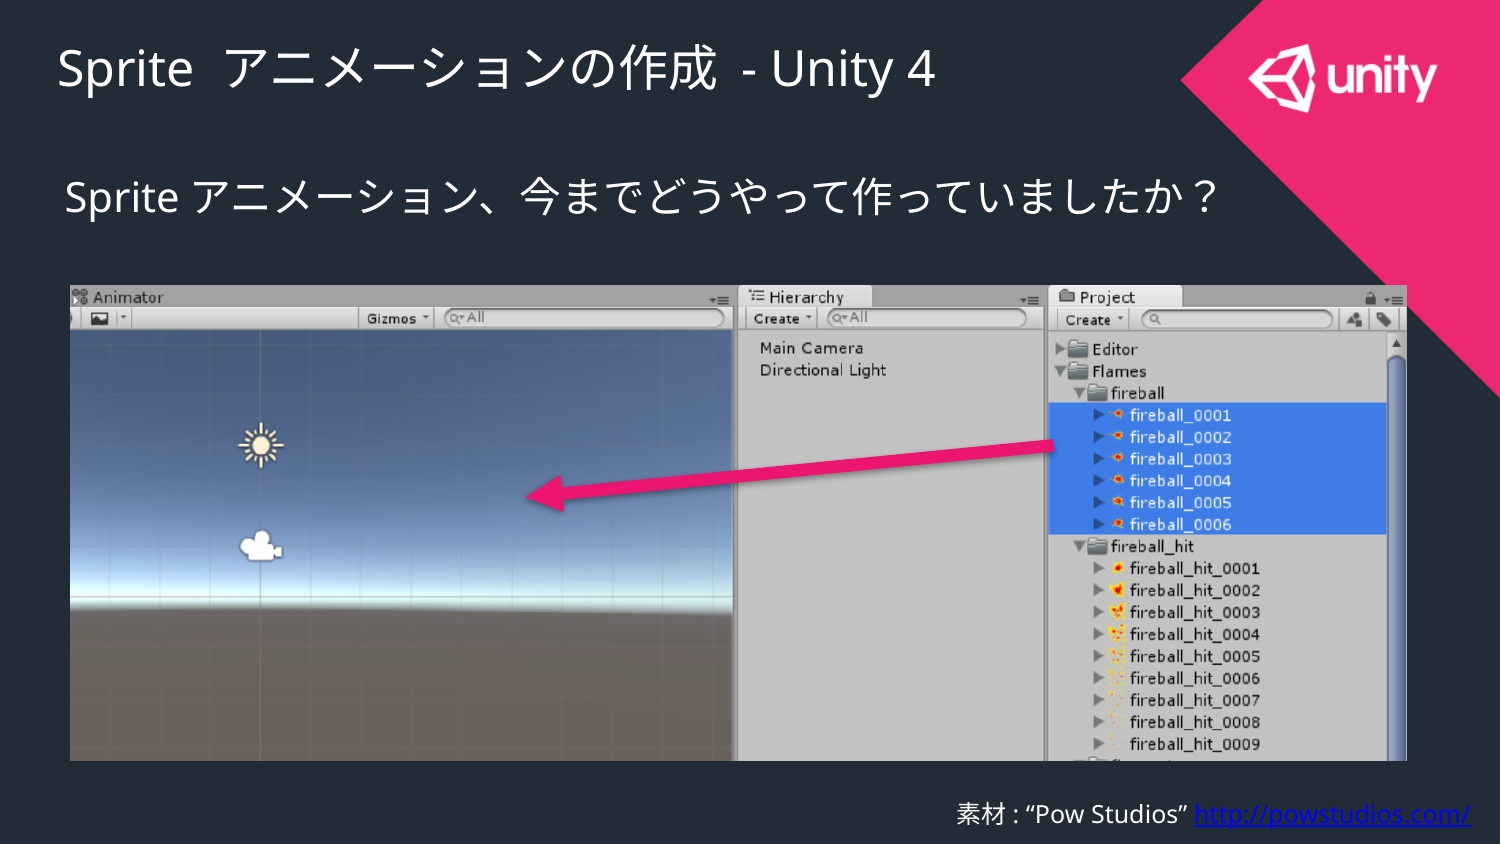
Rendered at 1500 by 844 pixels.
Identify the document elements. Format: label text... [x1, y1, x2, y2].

text_box 素材: “Pow Studios” http://powstudios.com/ [941, 790, 1486, 840]
list Spriteアニメーション、今までどうやって作っていましたか？ [56, 102, 1473, 799]
picture [69, 0, 1500, 761]
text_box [524, 445, 1054, 498]
title Sprite アニメーションの作成 - Unity 4 [56, 31, 1174, 102]
